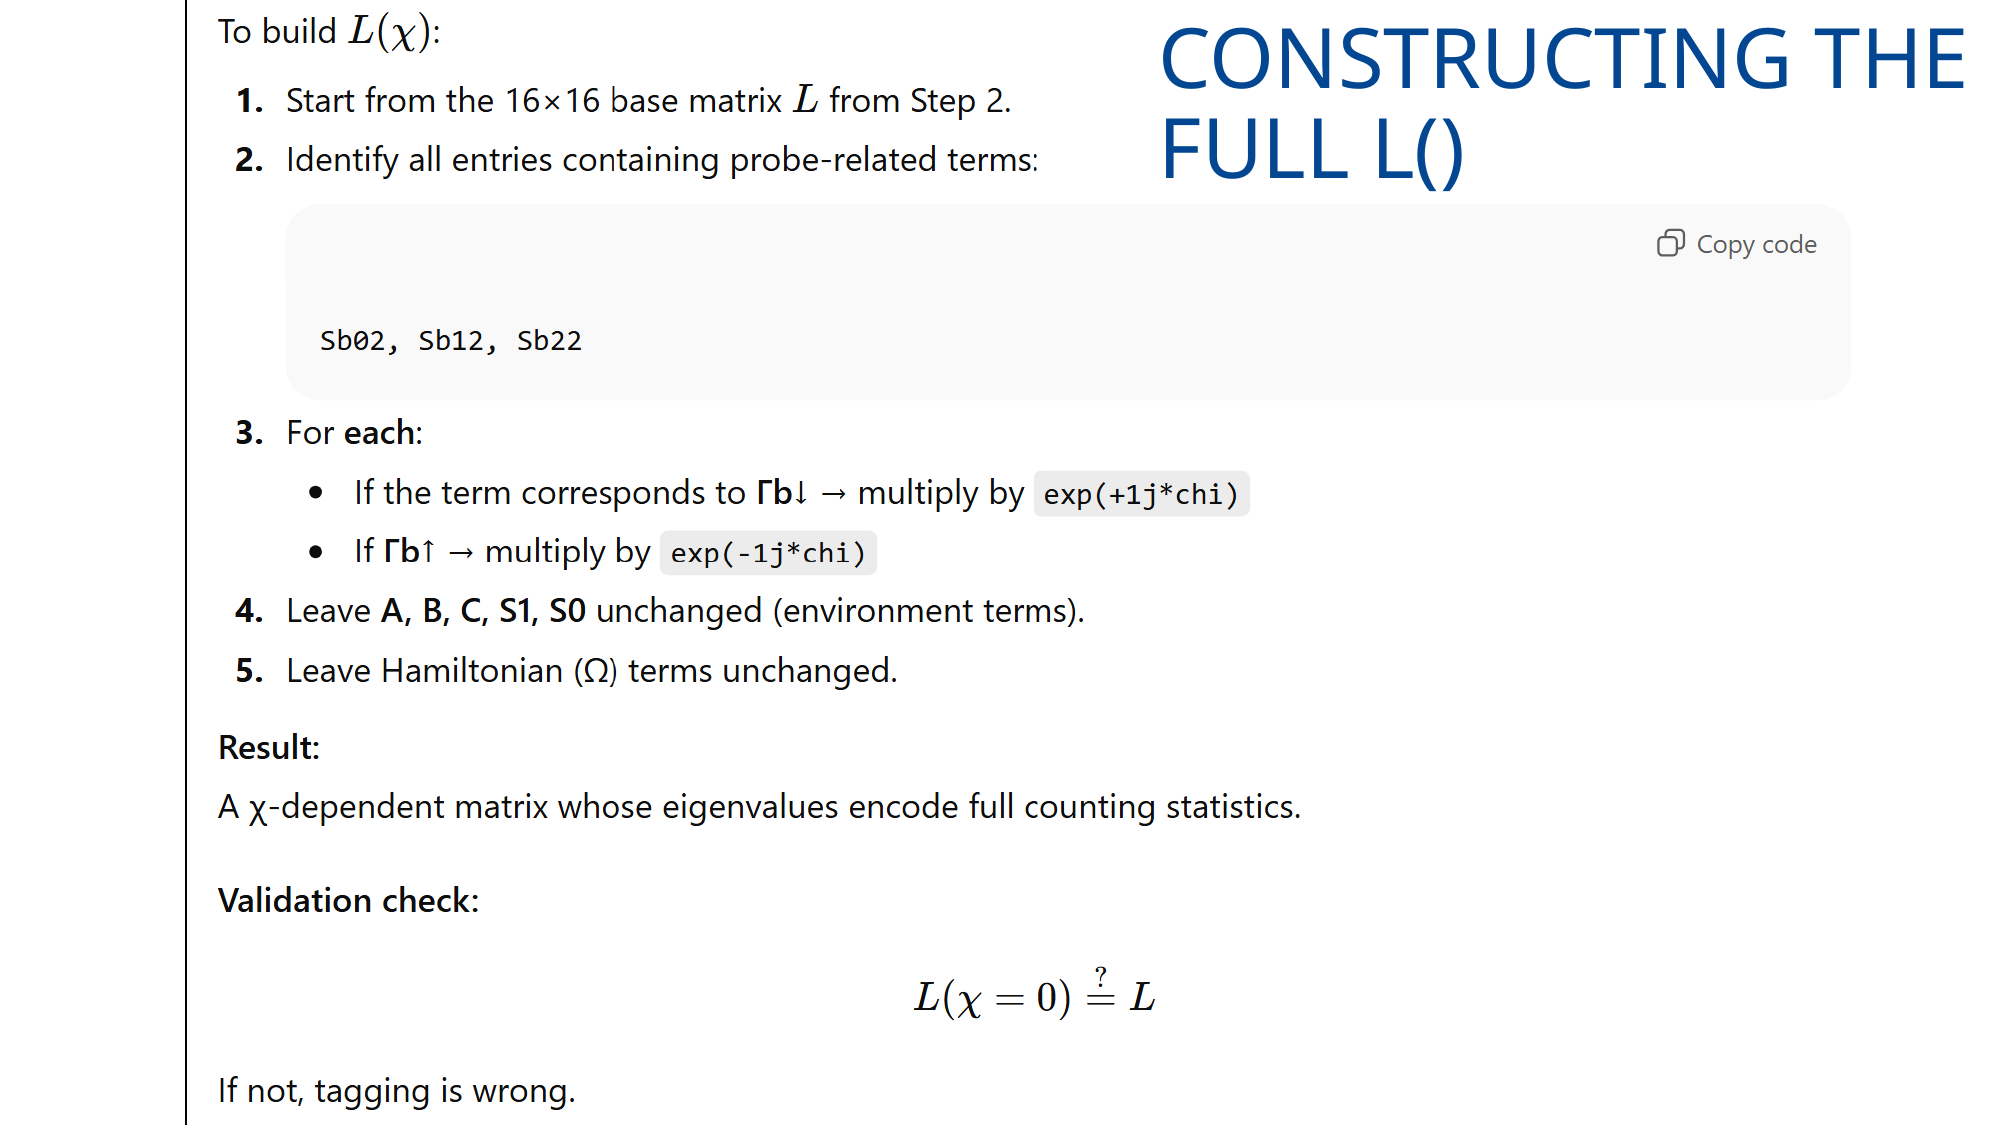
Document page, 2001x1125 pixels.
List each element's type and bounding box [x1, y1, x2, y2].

picture [192, 0, 1878, 1125]
